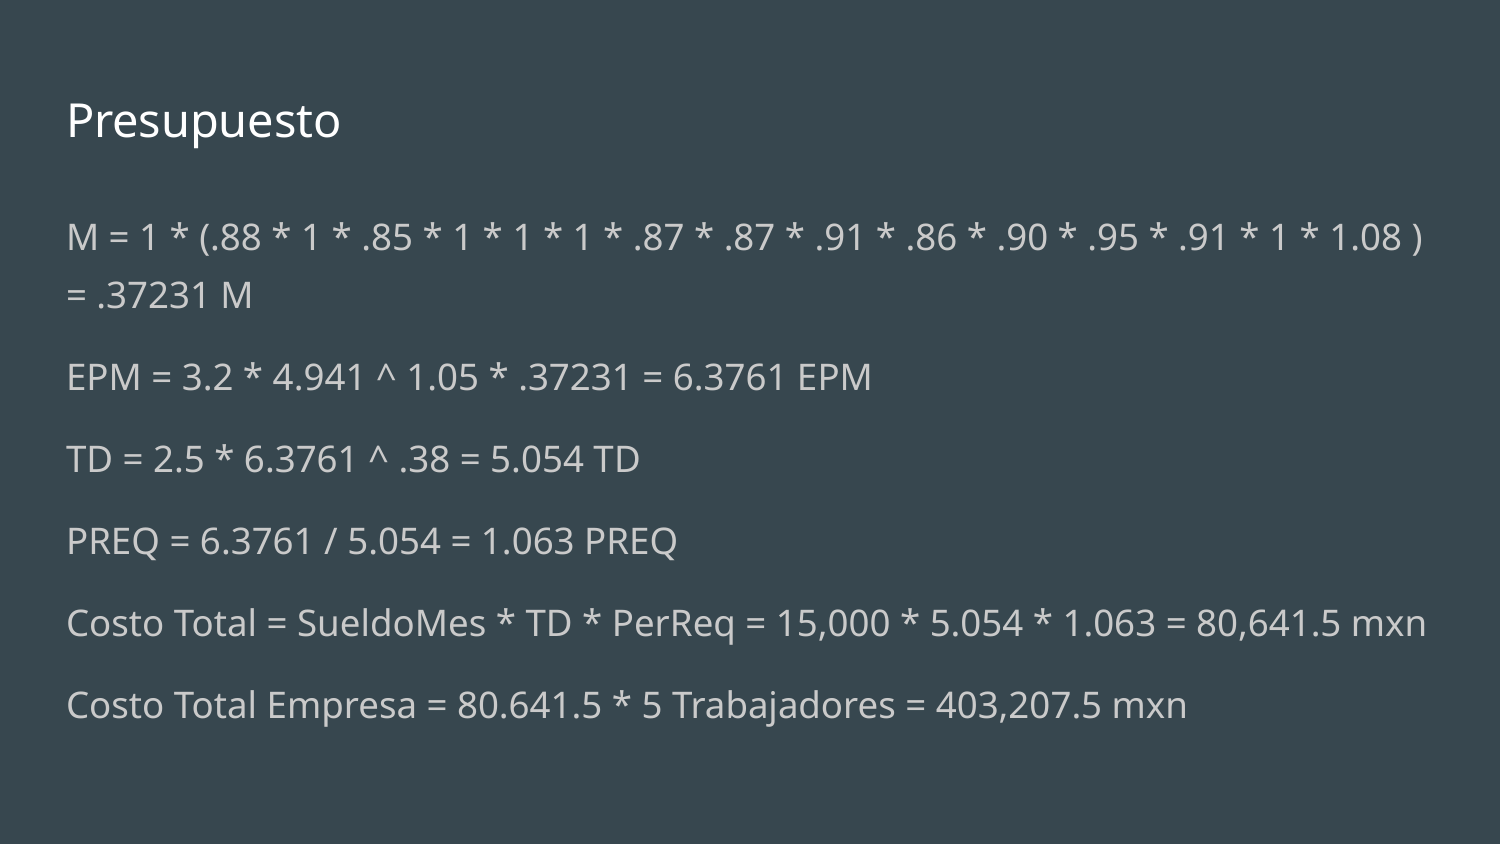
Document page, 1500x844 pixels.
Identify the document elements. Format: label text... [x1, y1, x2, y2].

list M = 1 * (.88 * 1 * .85 * 1 * 1 * 1 * .87 * .87 * .91 * .86 * .90 * .95 * .91 * 1 * 1.08 ) = .37231 M EPM = 3.2 * 4.941 ^ 1.05 * .37231 = 6.3761 EPM TD = 2.5 * 6.3761 ^ .38 = 5.054 TD PREQ = 6.3761 / 5.054 = 1.063 PREQ Costo Total = SueldoMes * TD * PerReq = 15,000 * 5.054 * 1.063 = 80,641.5 mxn Costo Total Empresa = 80.641.5 * 5 Trabajadores = 403,207.5 mxn [51, 189, 1449, 750]
title Presupuesto [51, 72, 1449, 167]
